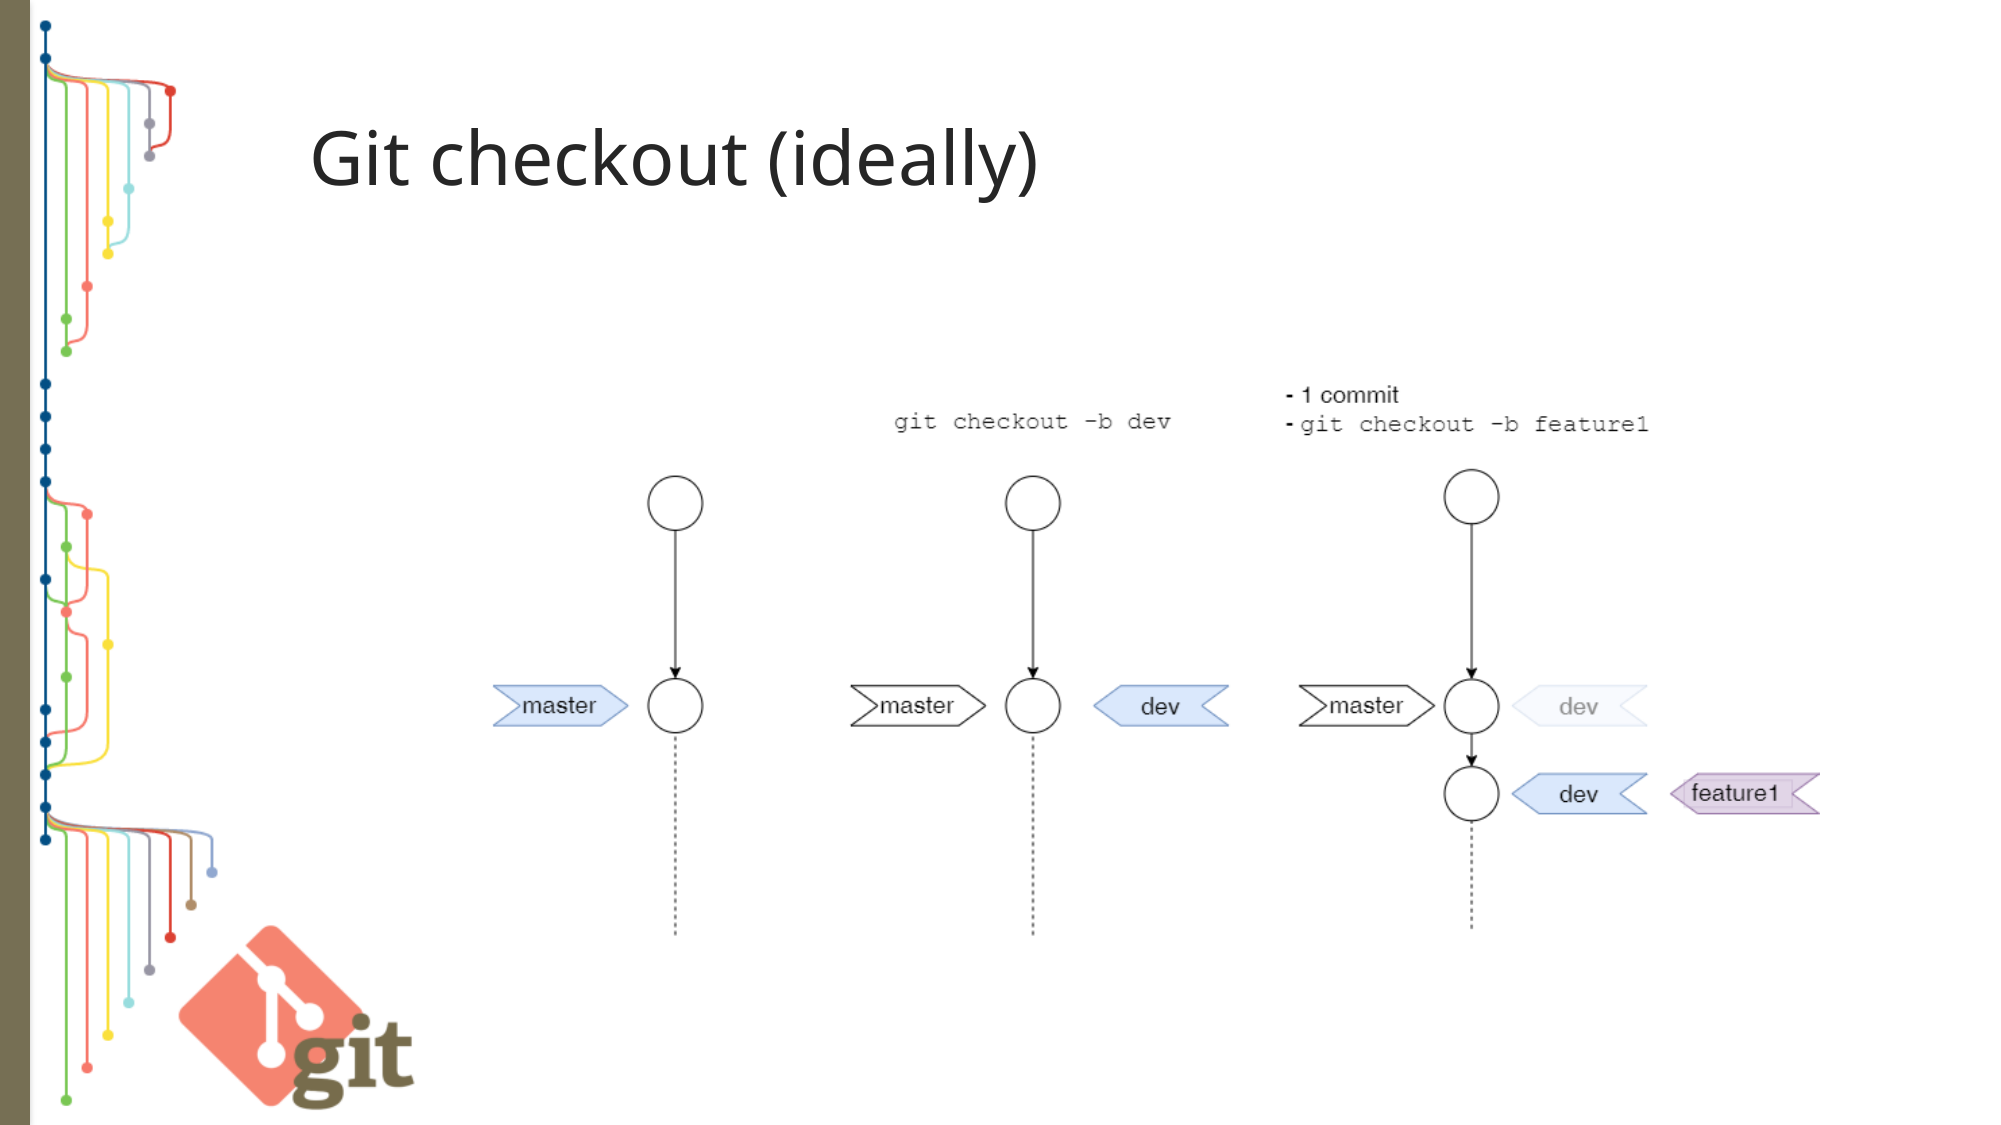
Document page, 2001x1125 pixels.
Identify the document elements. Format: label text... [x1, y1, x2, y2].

title Git checkout (ideally) [294, 102, 1888, 313]
picture [30, 0, 2001, 1125]
list [424, 350, 1888, 970]
